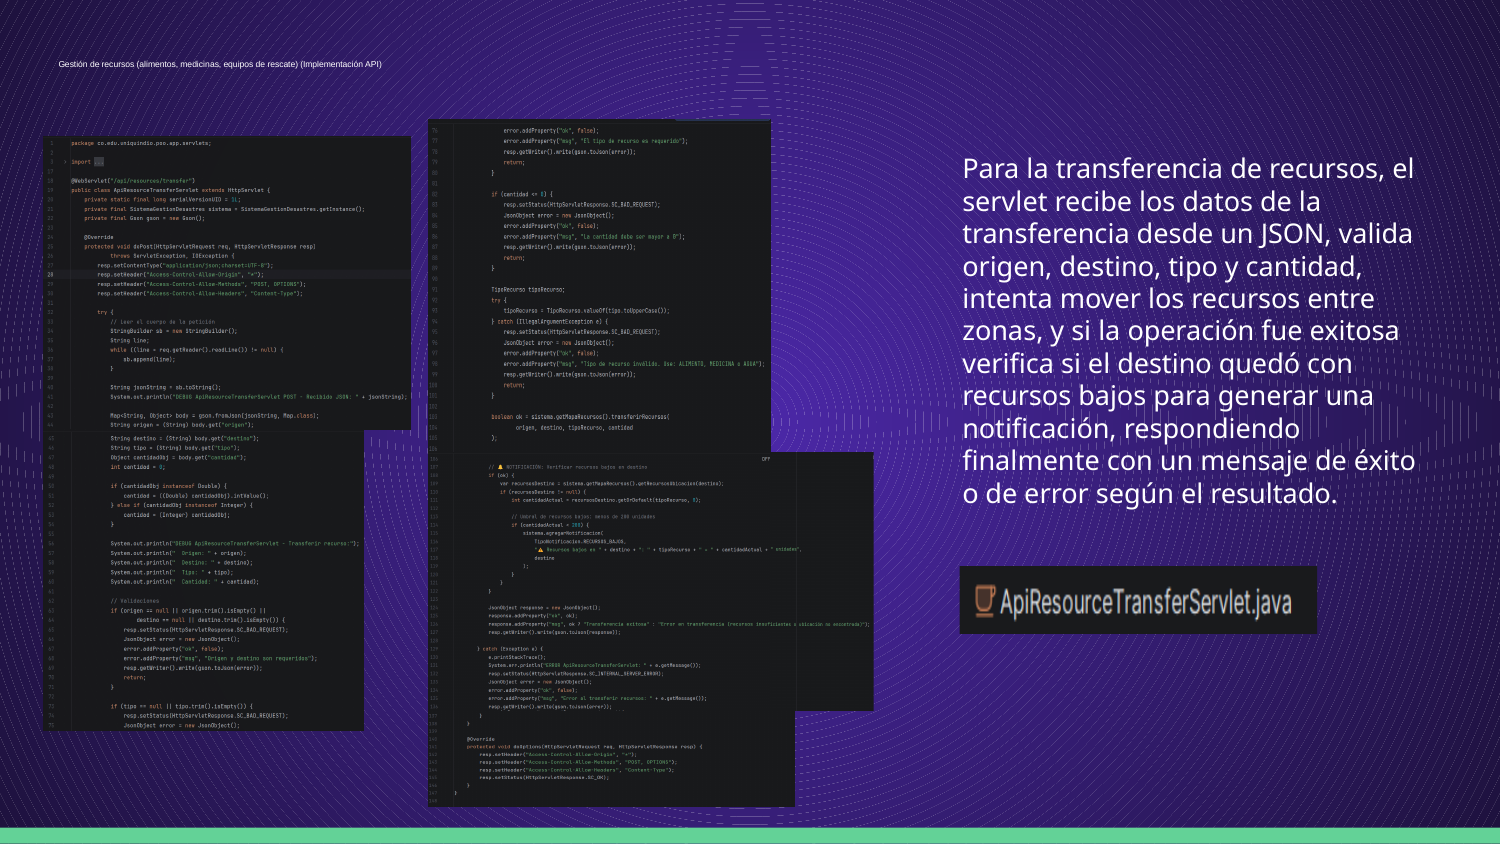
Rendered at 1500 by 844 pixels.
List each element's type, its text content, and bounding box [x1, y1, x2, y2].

title Gestión de recursos (alimentos, medicinas, equipos de rescate) (Implementación API) [43, 42, 1442, 106]
picture [427, 118, 874, 807]
text_box Para la transferencia de recursos, el servlet recibe los datos de la transferencia desde un JSON, valida origen, destino, tipo y cantidad, intenta mover los recursos entre zonas, y si la operación fue exitosa verifica si el destino quedó con recursos bajos para generar una notificación, respondiendo finalmente con un mensaje de éxito o de error según el resultado. [947, 136, 1443, 536]
picture [959, 565, 1318, 635]
picture [43, 136, 411, 731]
